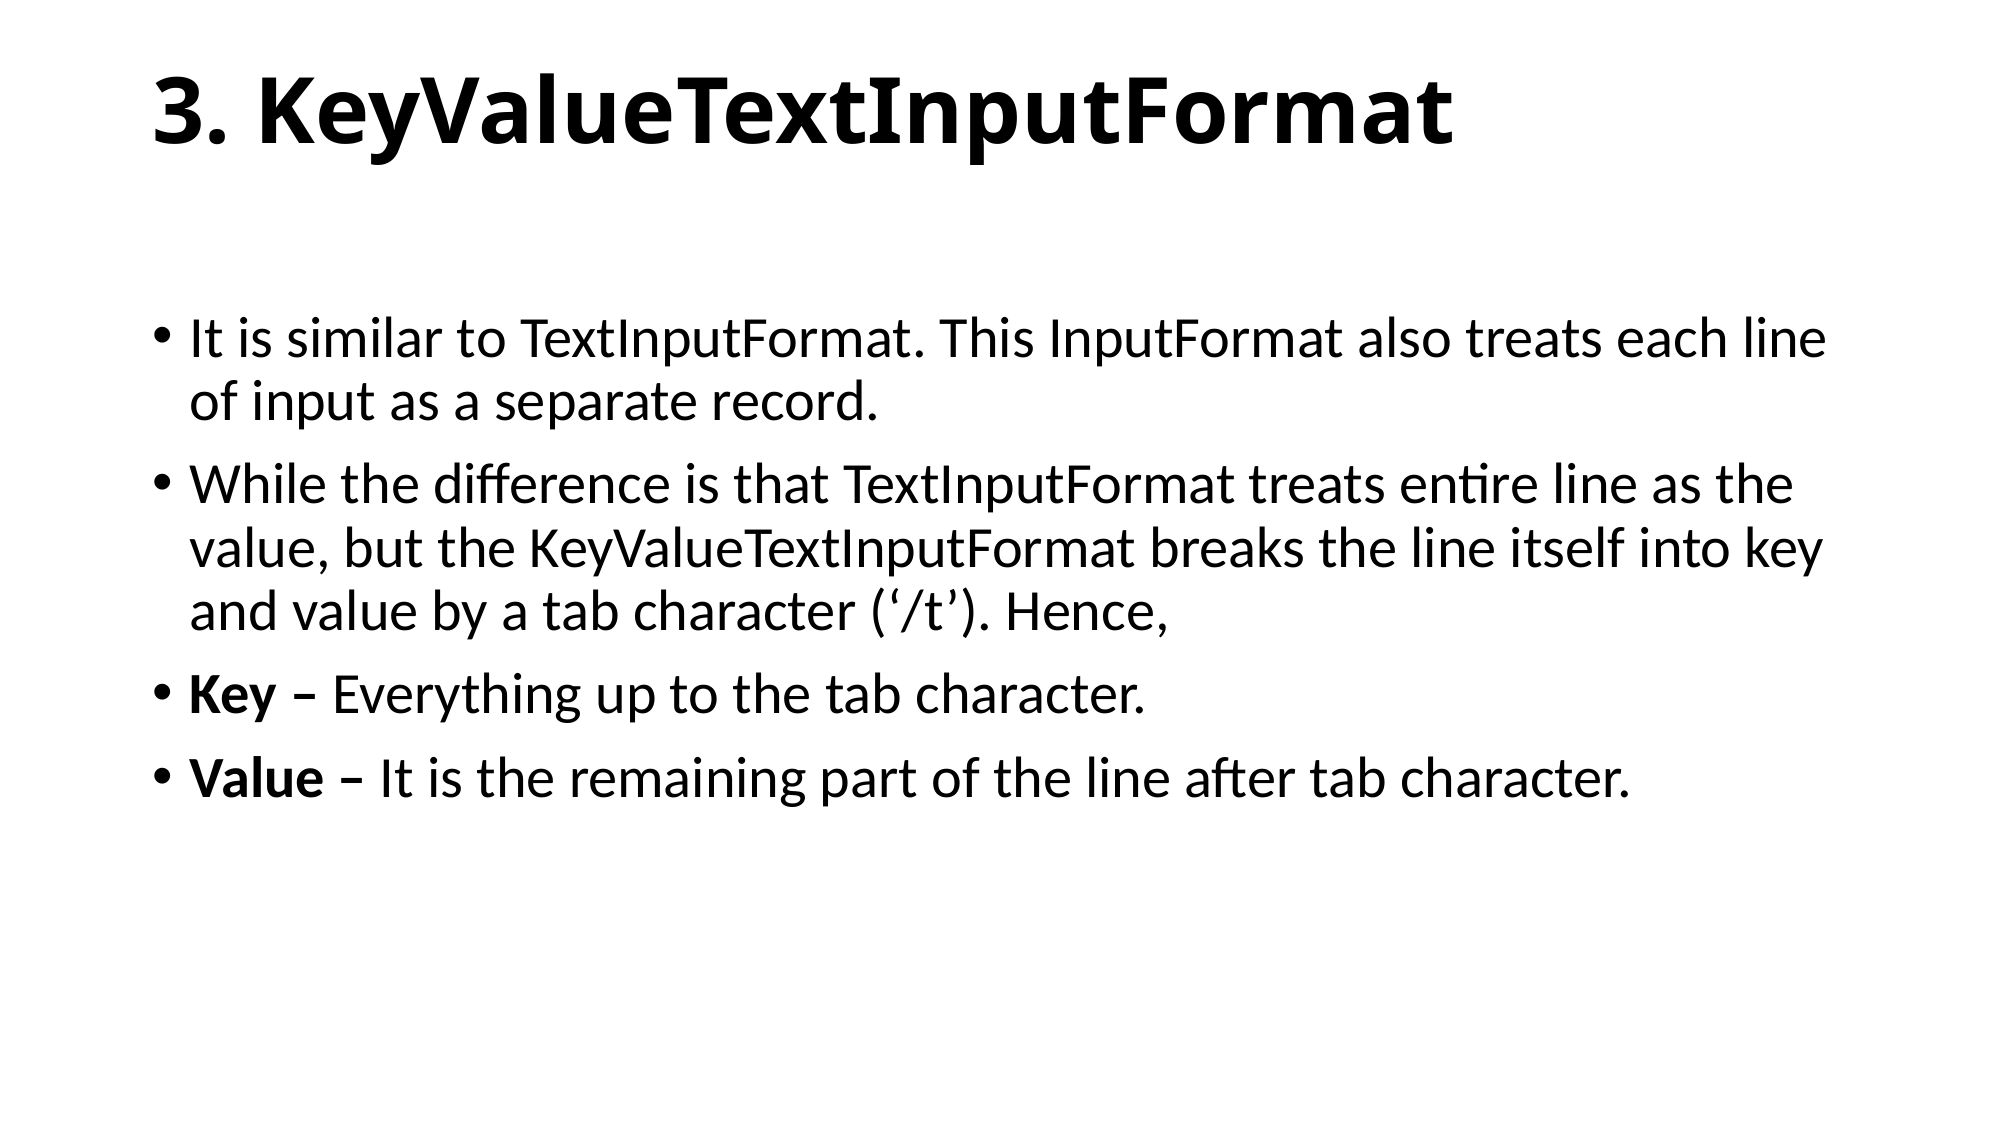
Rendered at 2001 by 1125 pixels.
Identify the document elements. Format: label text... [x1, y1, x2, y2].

list It is similar to TextInputFormat. This InputFormat also treats each line of input as a separate record. While the difference is that TextInputFormat treats entire line as the value, but the KeyValueTextInputFormat breaks the line itself into key and value by a tab character (‘/t’). Hence, Key – Everything up to the tab character. Value – It is the remaining part of the line after tab character. [137, 299, 1863, 1014]
title 3. KeyValueTextInputFormat [137, 59, 1863, 278]
